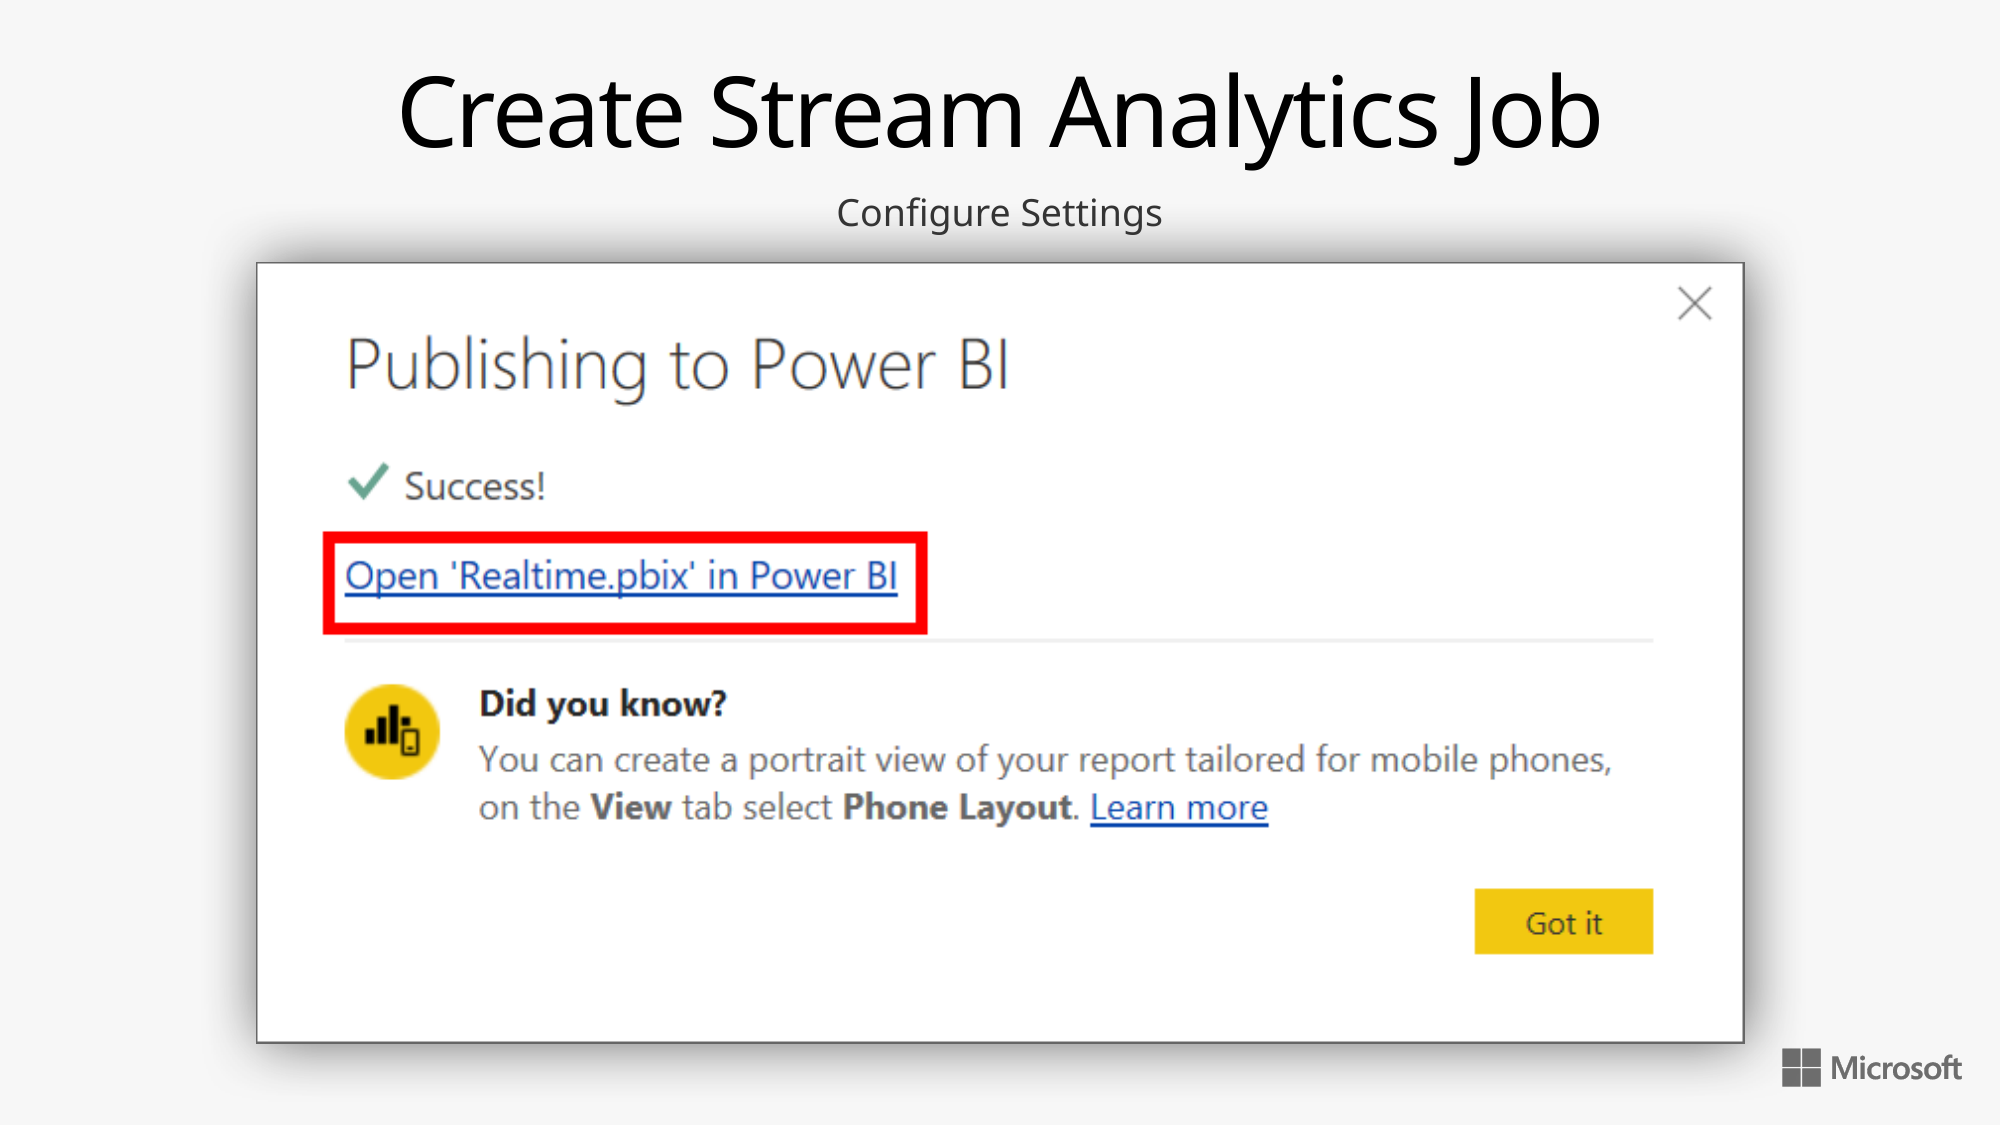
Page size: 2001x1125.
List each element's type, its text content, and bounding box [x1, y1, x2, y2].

text_box Configure Settings [0, 173, 2000, 255]
picture [256, 262, 2000, 1125]
title Create Stream Analytics Job [44, 47, 1957, 196]
